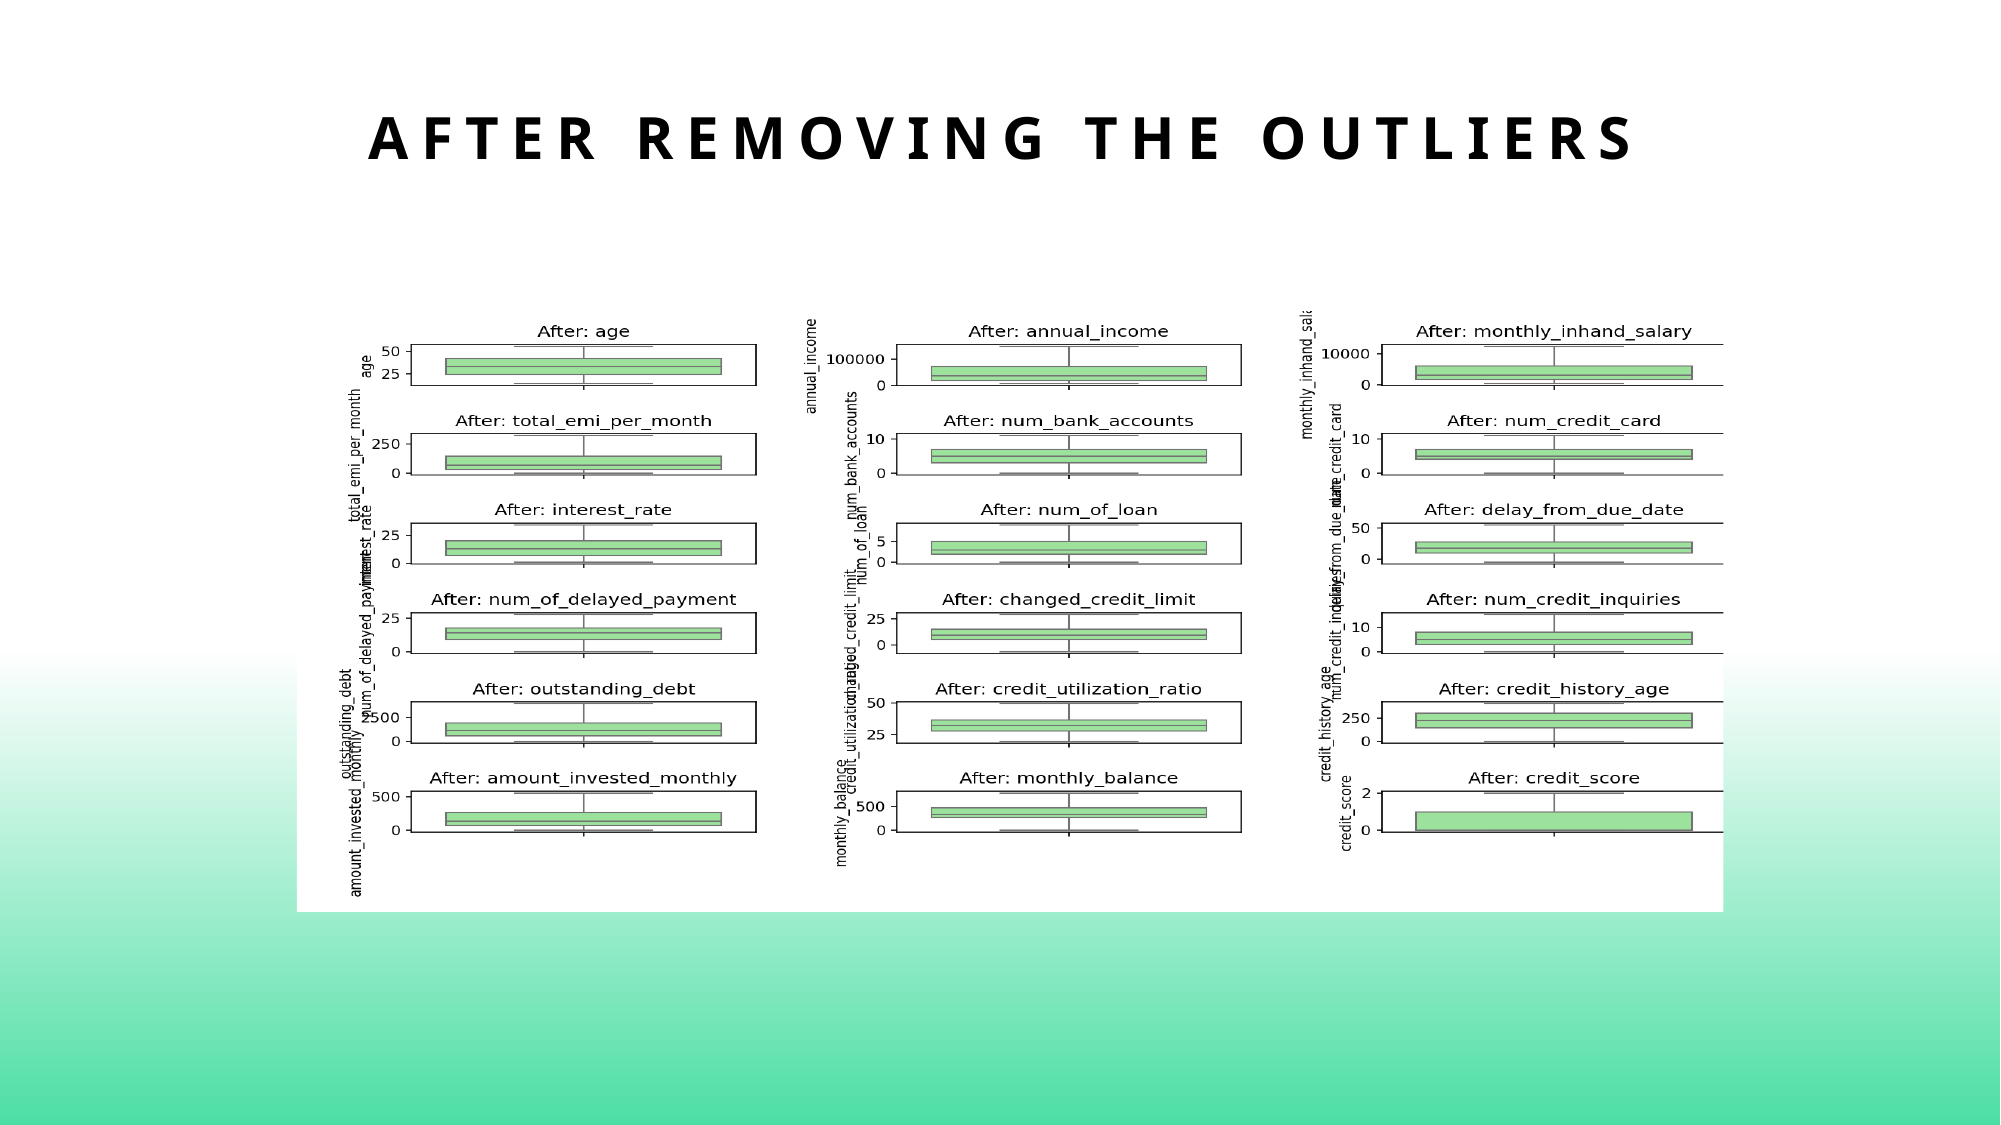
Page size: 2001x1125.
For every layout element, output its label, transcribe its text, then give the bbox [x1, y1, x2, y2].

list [296, 311, 1724, 912]
title AFTER REMOVING THE OUTLIERS [156, 75, 1844, 179]
